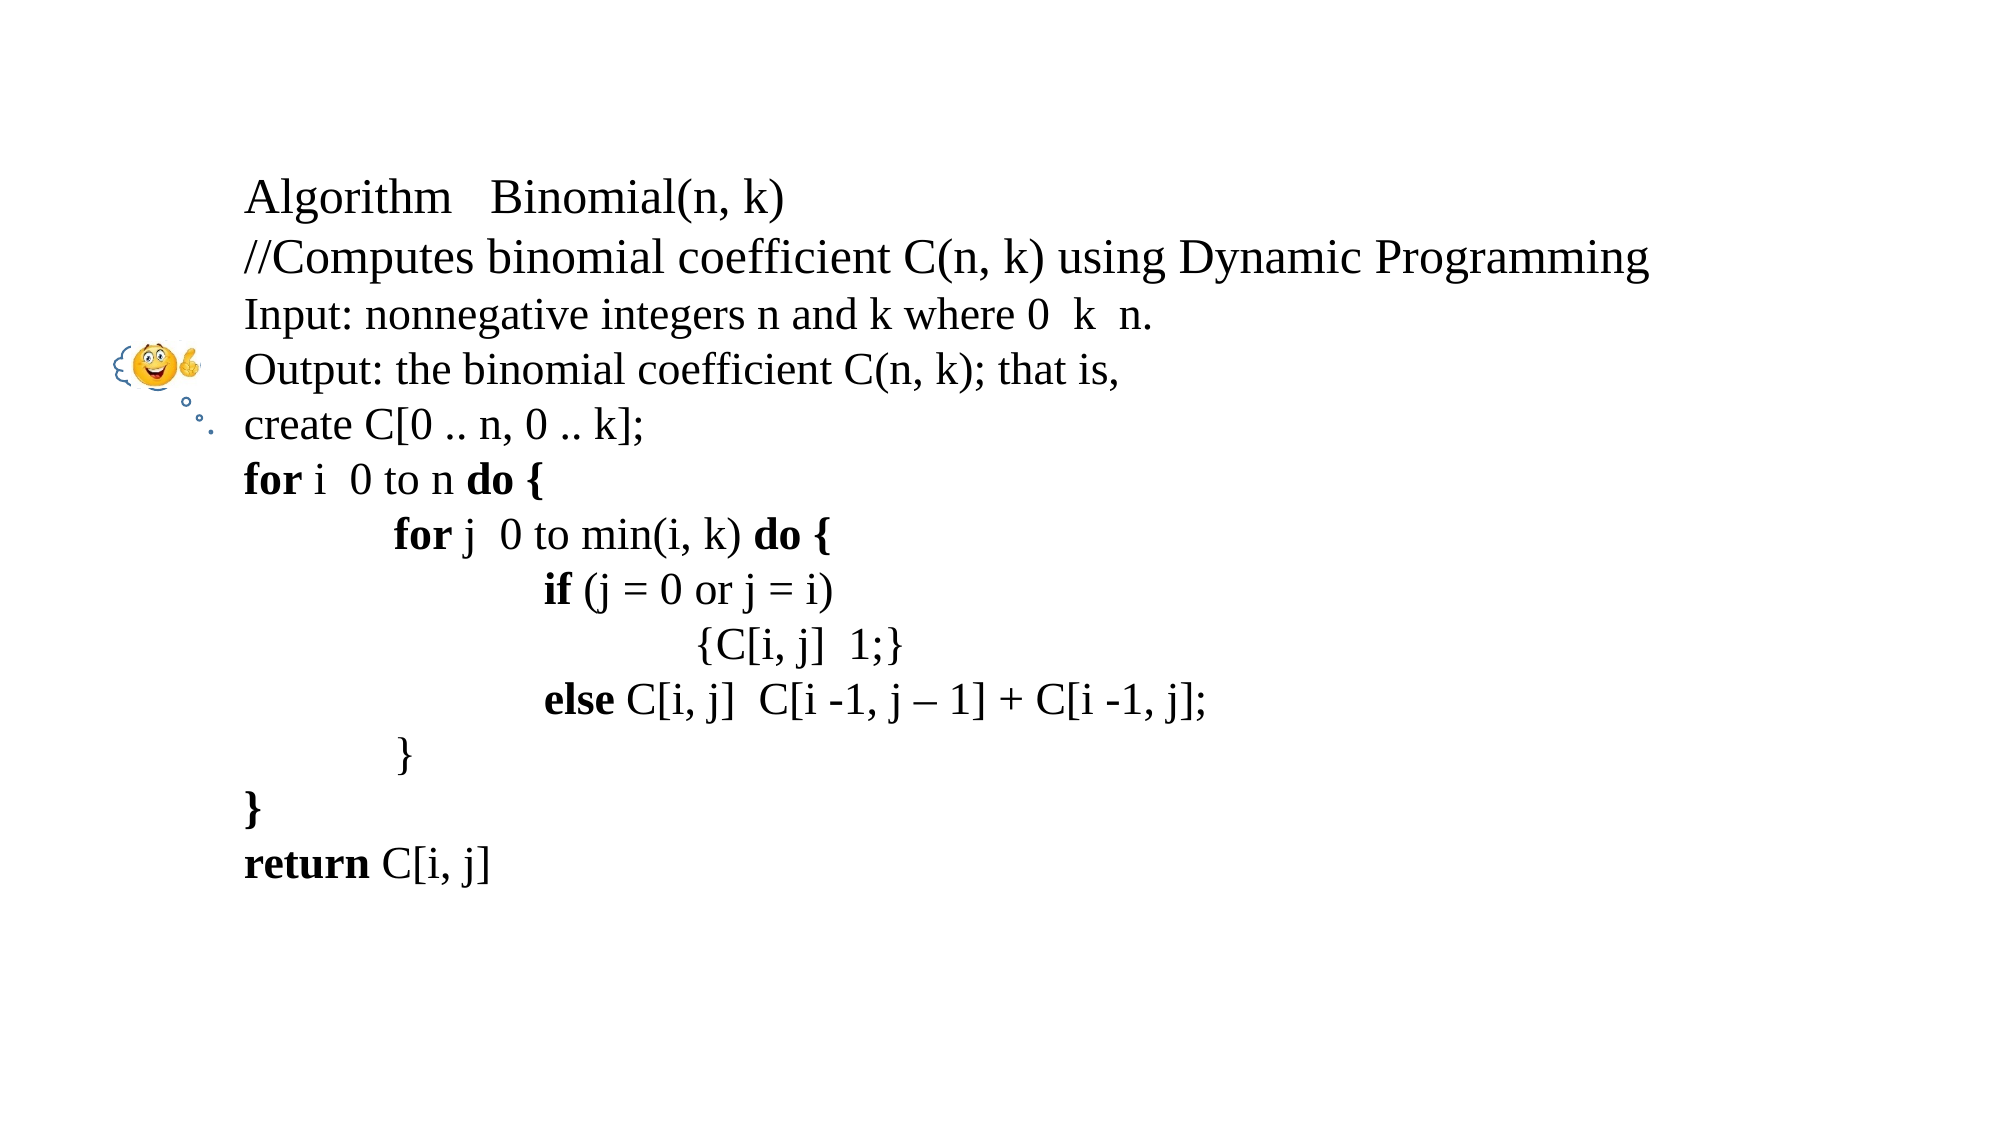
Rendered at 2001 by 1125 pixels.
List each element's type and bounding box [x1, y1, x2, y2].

picture [131, 341, 200, 388]
text_box [112, 345, 131, 387]
text_box [148, 388, 168, 392]
text_box [181, 396, 192, 407]
text_box [195, 414, 204, 422]
